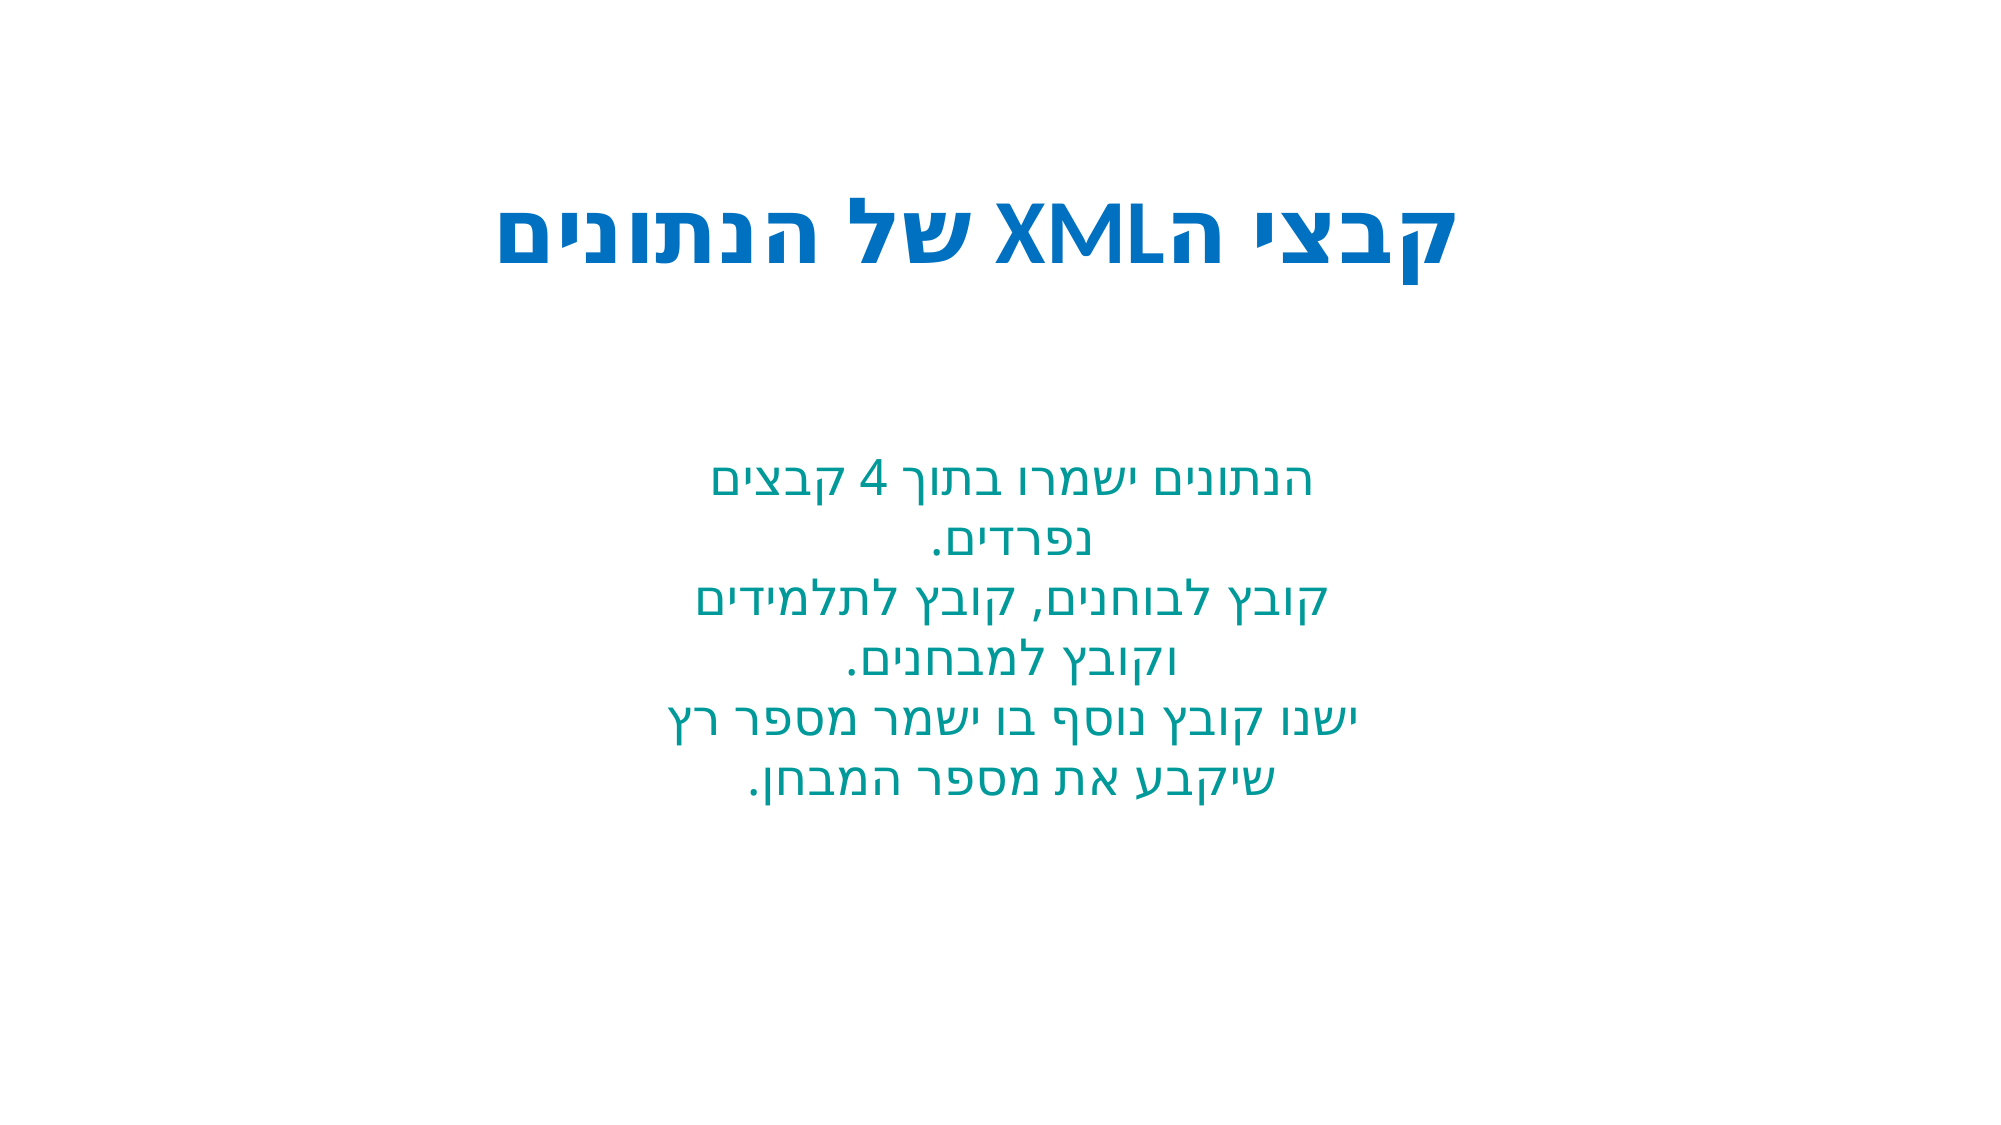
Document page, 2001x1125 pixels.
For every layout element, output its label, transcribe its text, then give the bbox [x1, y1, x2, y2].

text_box הנתונים ישמרו בתוך 4 קבצים נפרדים. קובץ לבוחנים, קובץ לתלמידים וקובץ למבחנים. ישנו קובץ נוסף בו ישמר מספר רץ שיקבע את מספר המבחן. [616, 438, 1408, 814]
text_box קבצי הXML של הנתונים [162, 164, 1478, 290]
